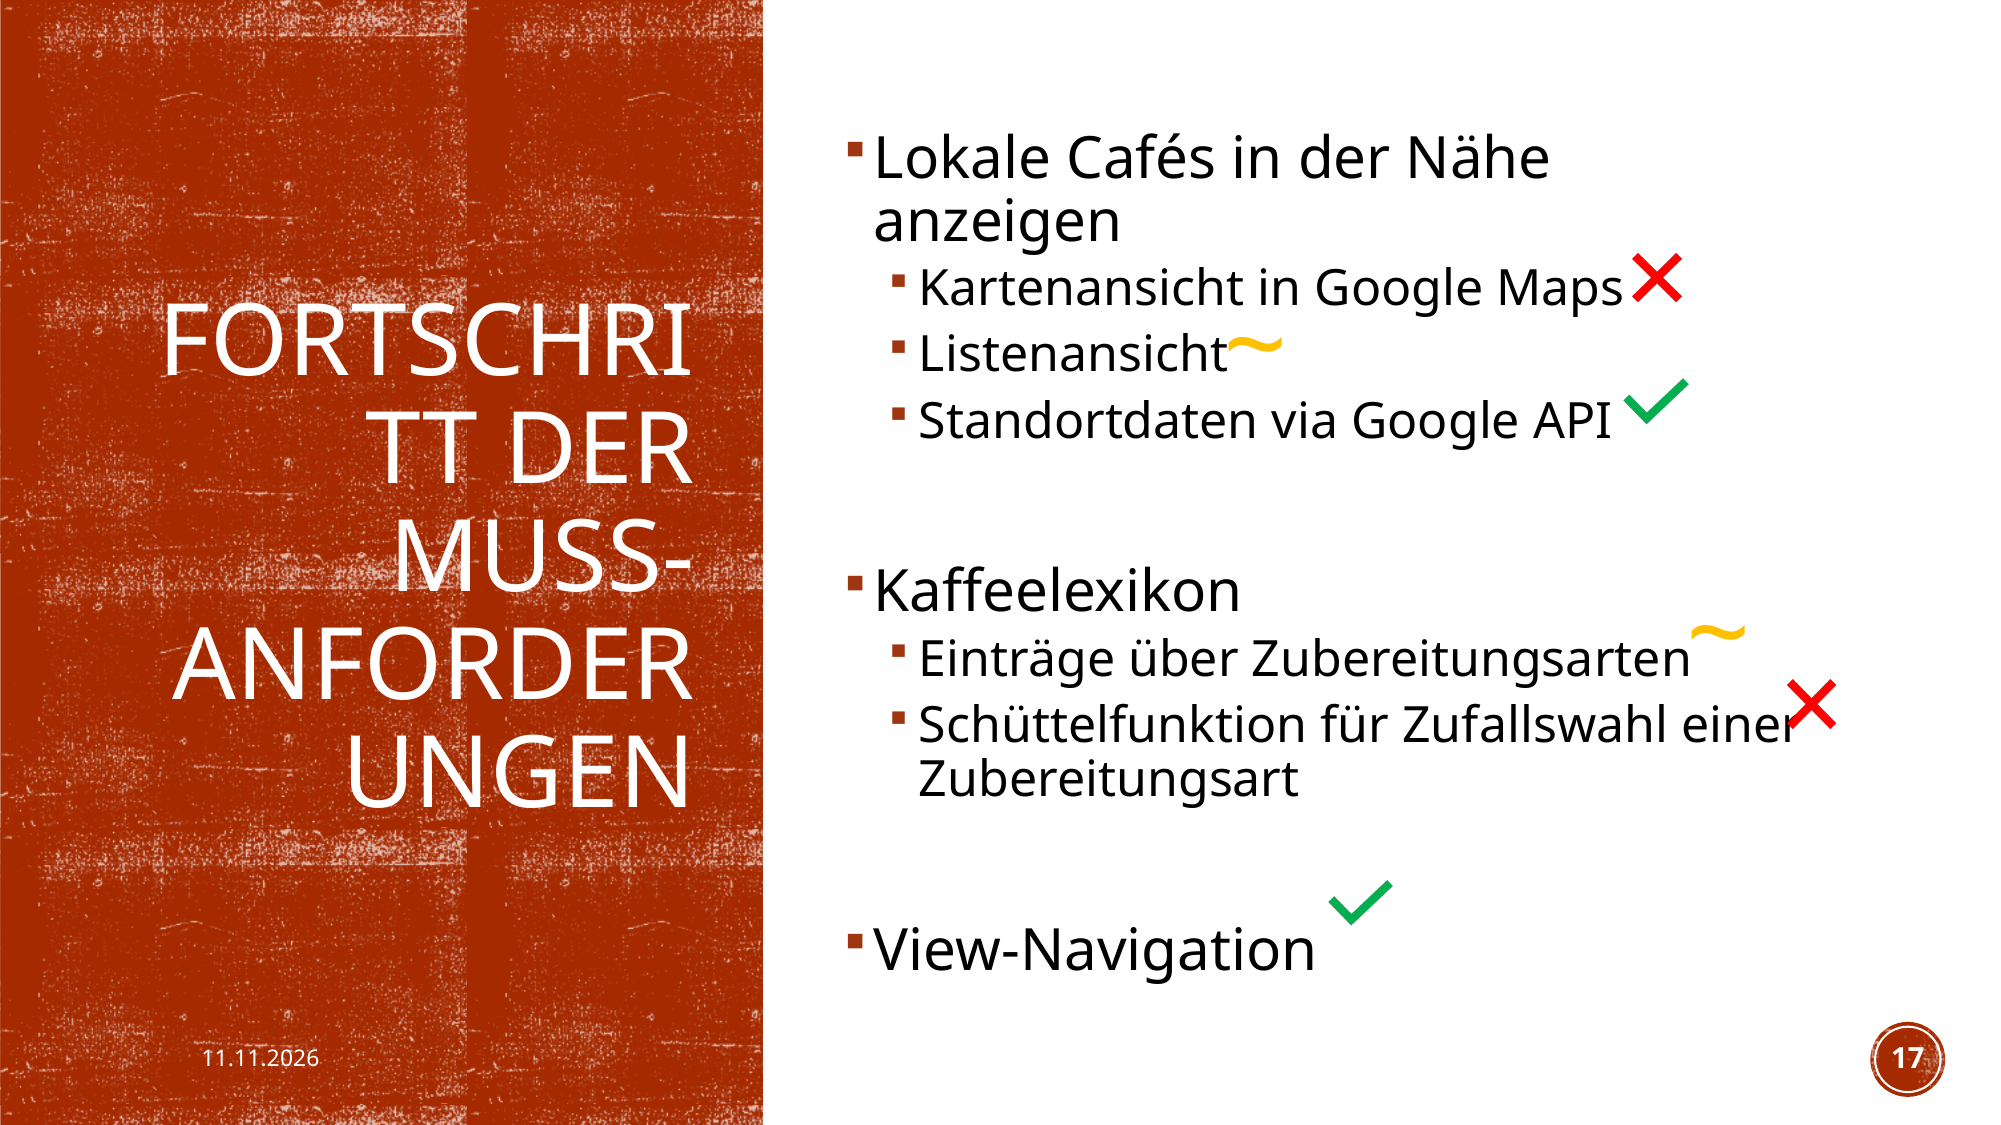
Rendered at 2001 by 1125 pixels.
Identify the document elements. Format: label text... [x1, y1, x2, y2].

picture [1622, 367, 1690, 435]
text_box ~ [1208, 264, 1277, 415]
picture [1623, 244, 1691, 311]
text_box ~ [1672, 552, 1741, 703]
slide_number 17 [1855, 1028, 1961, 1089]
picture [1778, 670, 1845, 738]
picture [1327, 869, 1394, 936]
list Lokale Cafés in der Nähe anzeigen Kartenansicht in Google Maps Listenansicht Standortdaten via Google API Kaffeelexikon Einträge über Zubereitungsarten Schüttelfunktion für Zufallswahl einer Zubereitungsart View-Navigation [829, 98, 1826, 1013]
text_box [0, 0, 763, 1125]
title Fortschritt der Muss-Anforderungen [105, 105, 711, 1013]
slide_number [186, 1028, 724, 1089]
